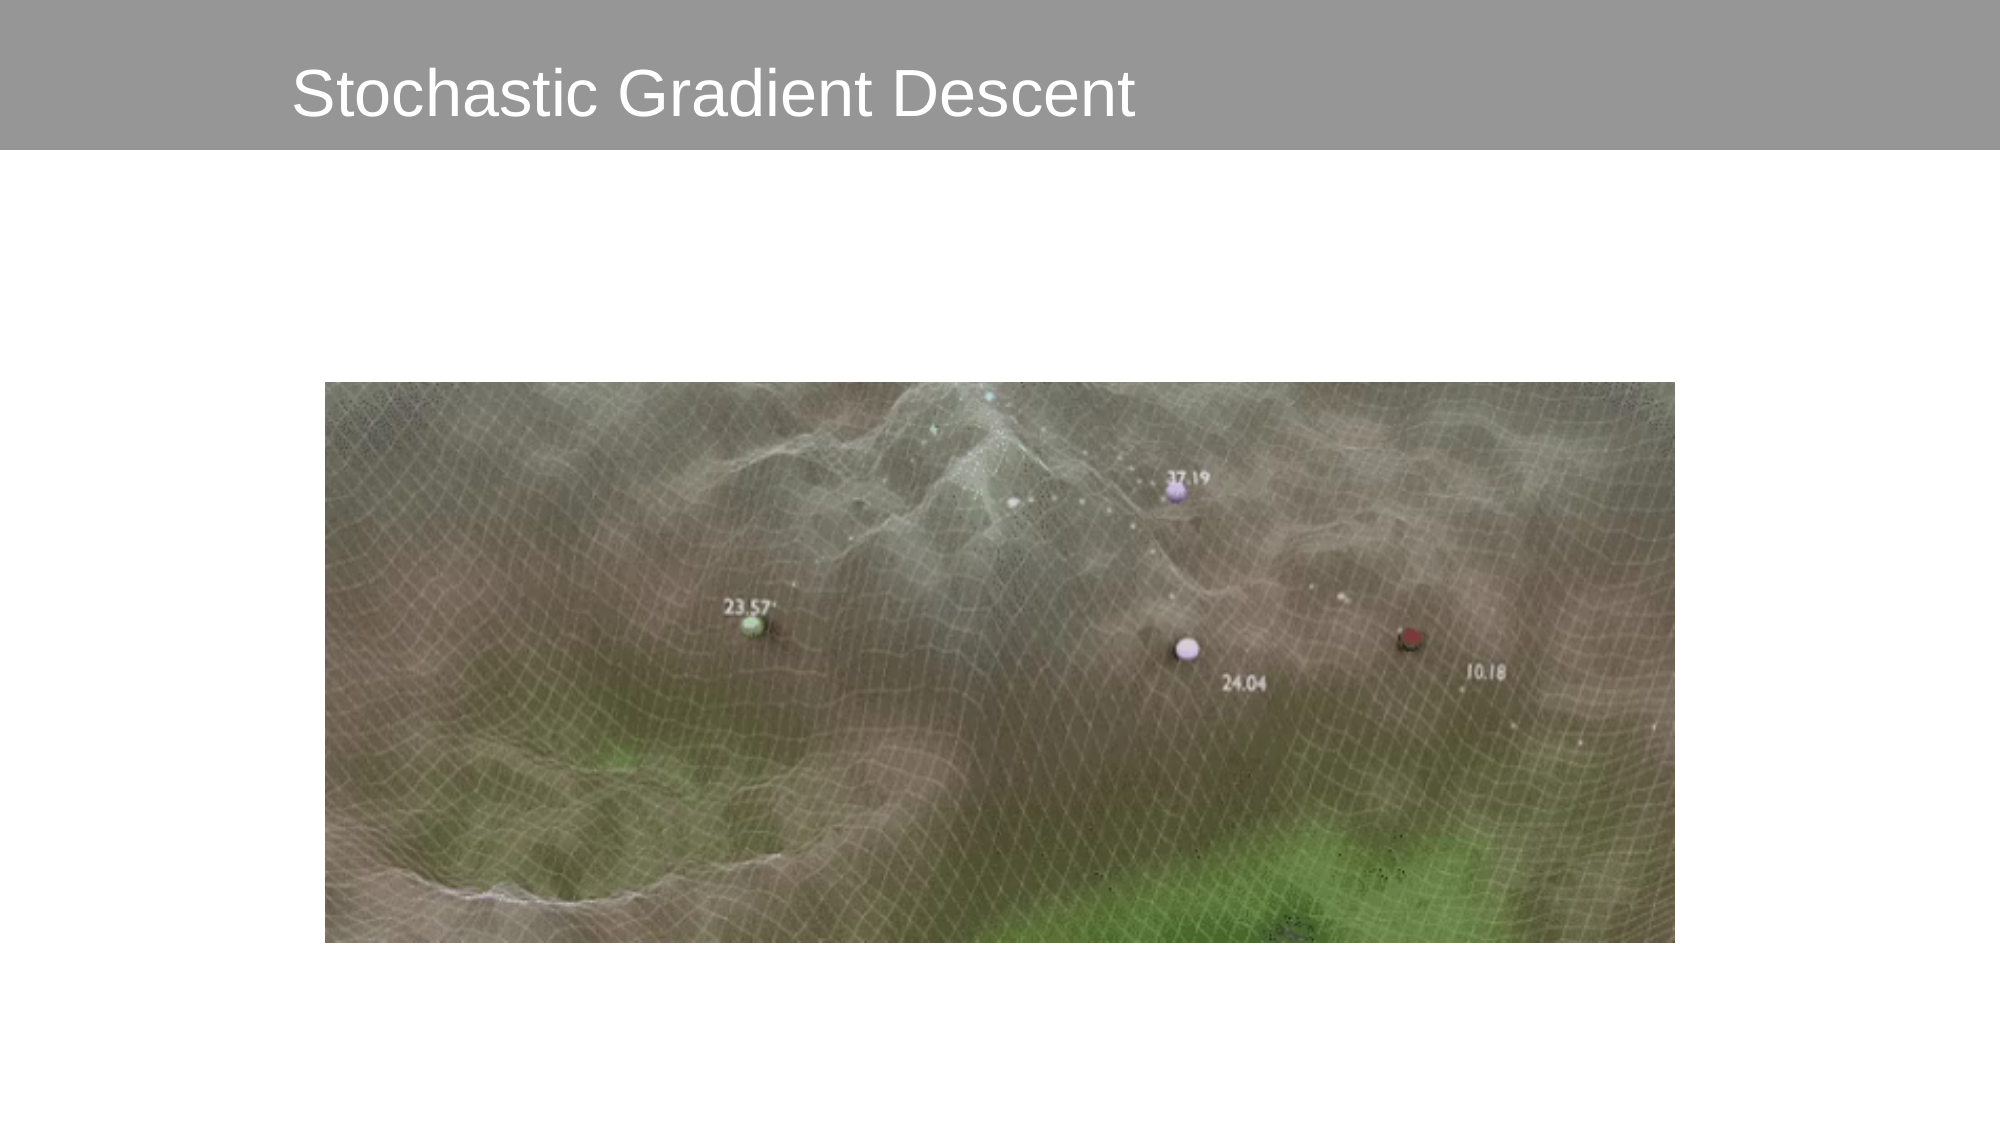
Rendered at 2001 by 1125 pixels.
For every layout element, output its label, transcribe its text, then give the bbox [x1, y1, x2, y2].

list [324, 381, 1676, 944]
text_box Stochastic Gradient Descent [276, 34, 1724, 171]
